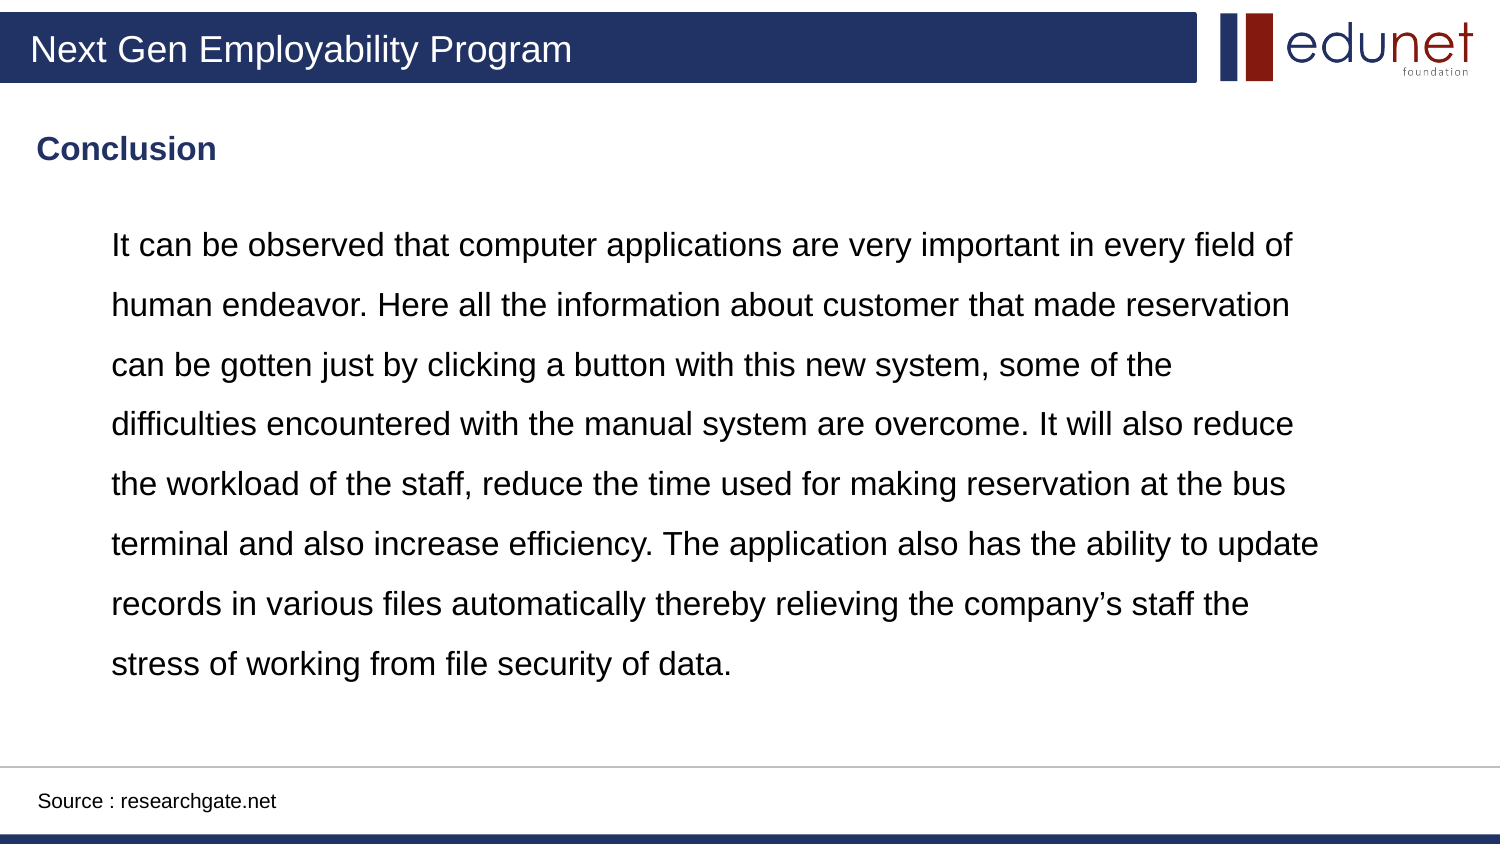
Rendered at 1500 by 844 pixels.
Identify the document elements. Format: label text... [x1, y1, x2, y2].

title Conclusion [21, 111, 504, 165]
picture [1279, 14, 1482, 83]
text_box Source : researchgate.net [22, 776, 424, 826]
text_box It can be observed that computer applications are very important in every field of human endeavor. Here all the information about customer that made reservation can be gotten just by clicking a button with this new system, some of the difficulties encountered with the manual system are overcome. It will also reduce the workload of the staff, reduce the time used for making reservation at the bus terminal and also increase efficiency. The application also has the ability to update records in various files automatically thereby relieving the company’s staff the stress of working from file security of data. [96, 195, 1386, 750]
